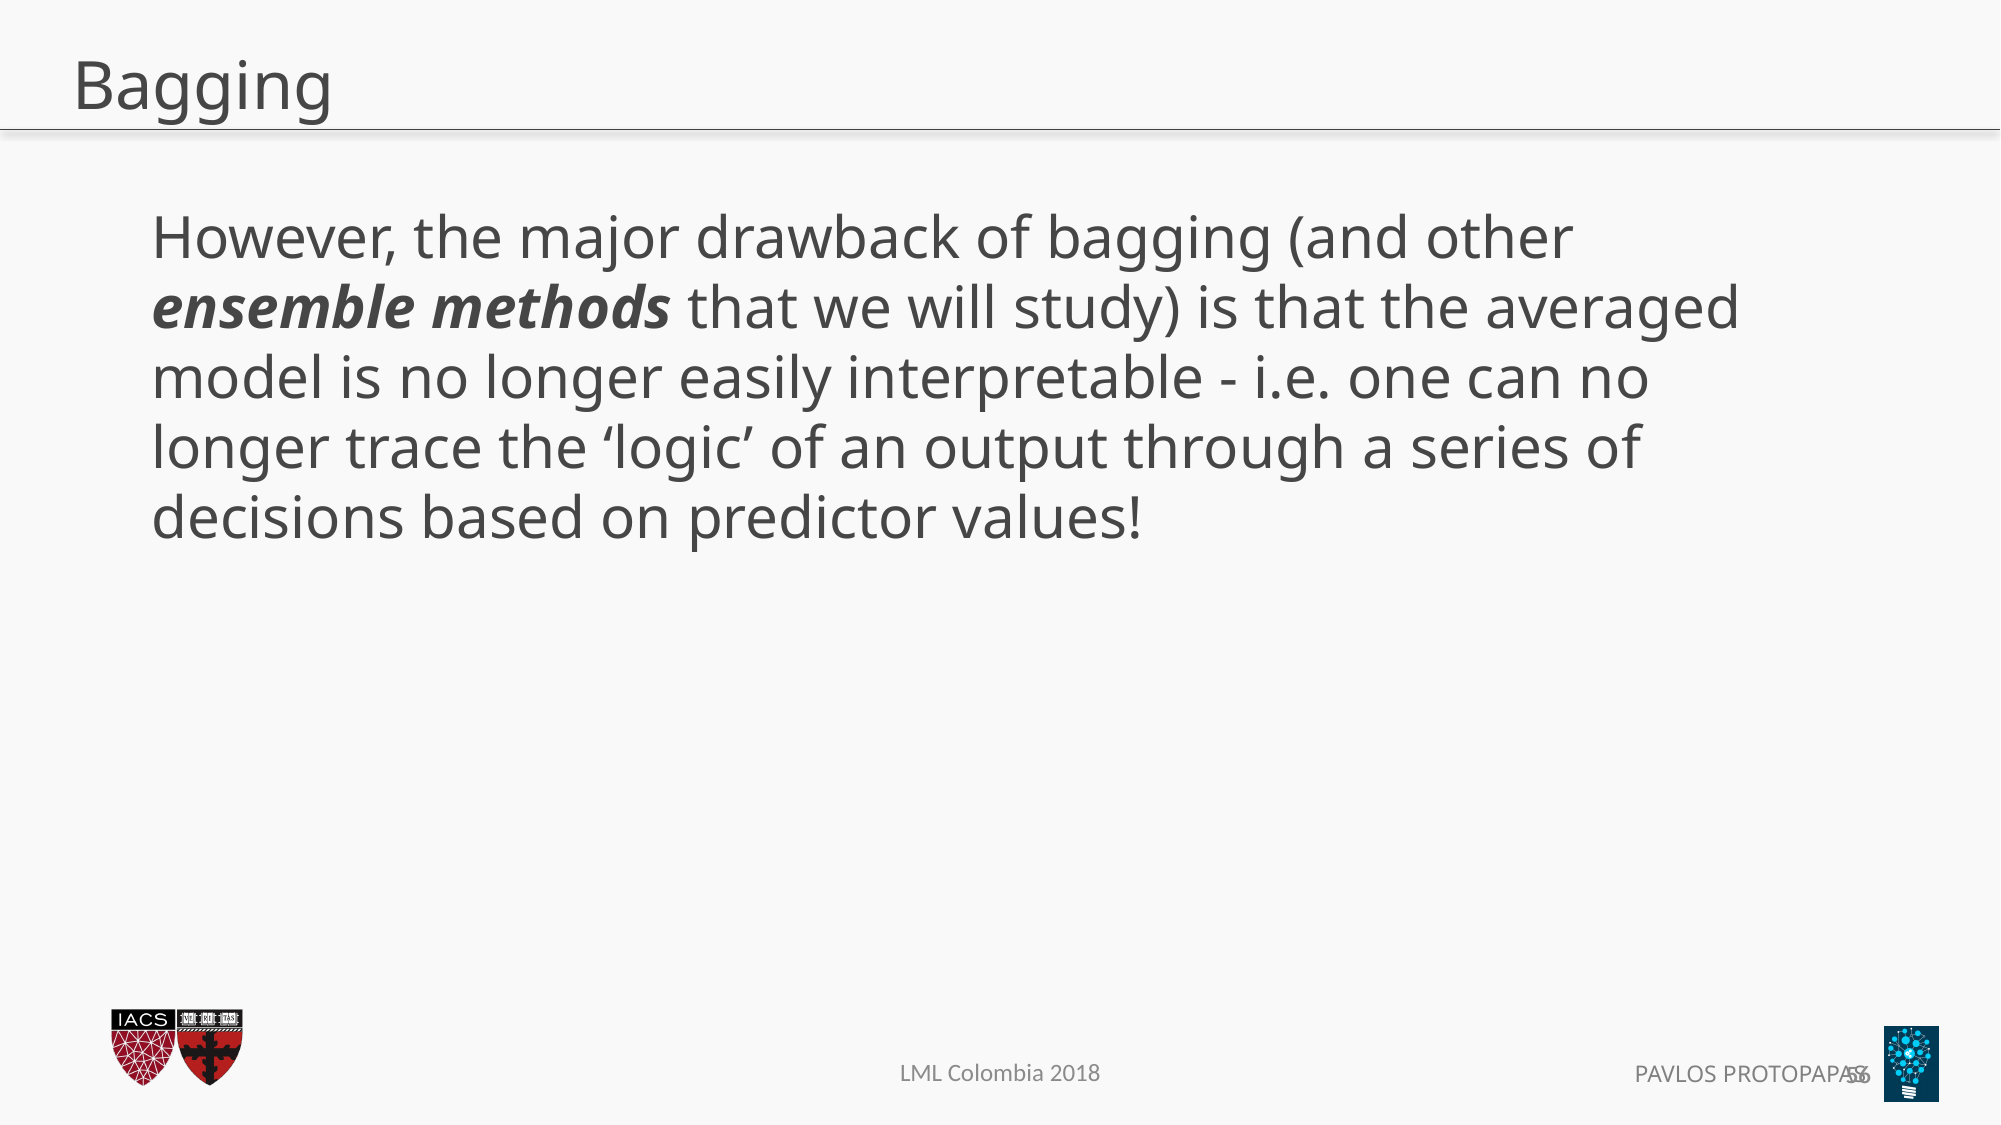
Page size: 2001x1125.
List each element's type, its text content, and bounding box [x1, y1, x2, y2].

title Bagging [57, 35, 1943, 162]
picture [1905, 1049, 1913, 1058]
picture [109, 1009, 243, 1086]
slide_number 56 [1419, 1043, 1886, 1104]
list However, the major drawback of bagging (and other ensemble methods that we will study) is that the averaged model is no longer easily interpretable - i.e. one can no longer trace the ‘logic’ of an output through a series of decisions based on predictor values! [136, 193, 1831, 540]
picture [1903, 1086, 1915, 1098]
